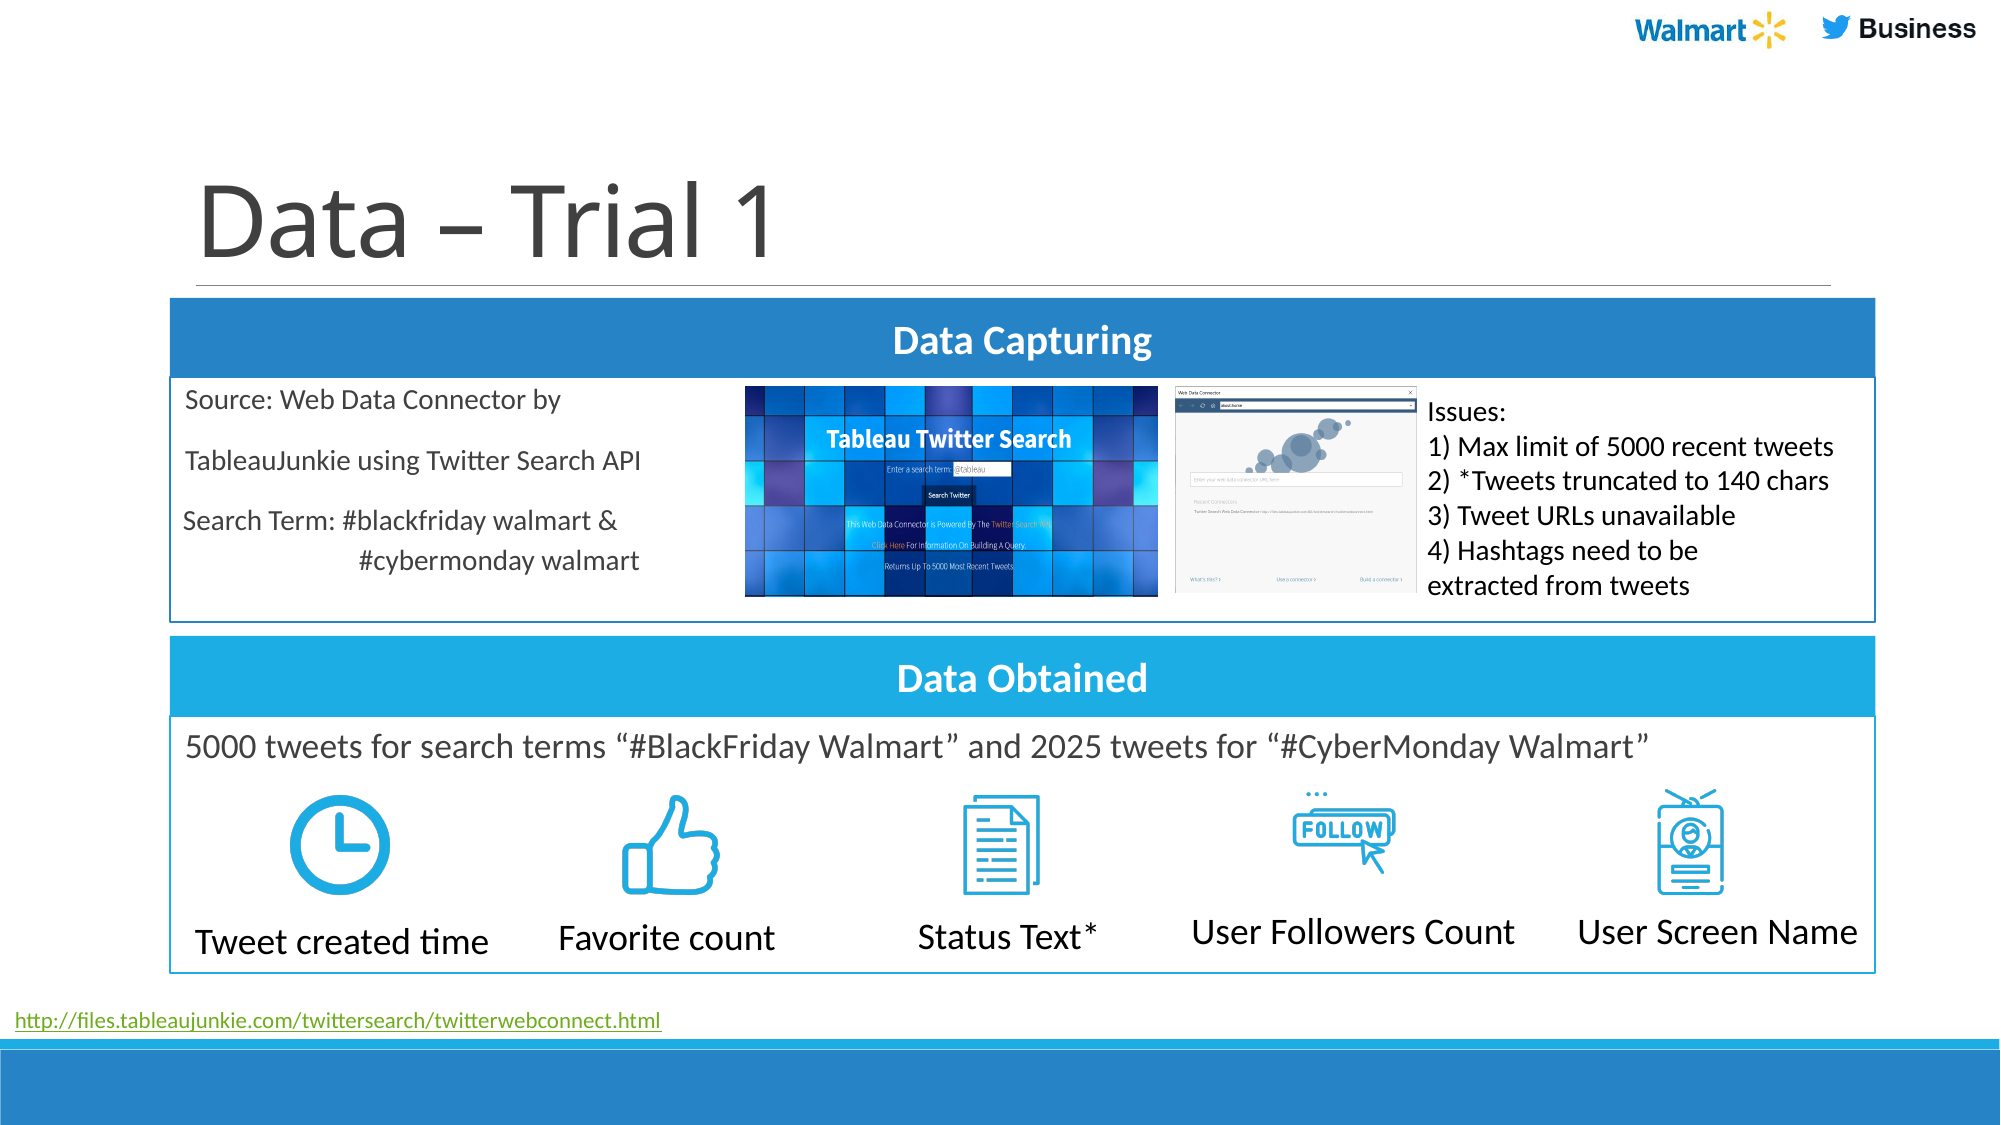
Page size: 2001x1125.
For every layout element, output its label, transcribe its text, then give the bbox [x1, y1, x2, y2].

picture [744, 385, 1158, 598]
picture [951, 795, 1052, 896]
text_box Status Text* [903, 904, 1125, 965]
list Source: Web Data Connector by TableauJunkie using Twitter Search API Search Term: #blackfriday walmart & #cybermonday walmart [170, 378, 1876, 622]
text_box Tweet created time [180, 909, 542, 970]
text_box 5000 tweets for search terms “#BlackFriday Walmart” and 2025 tweets for “#CyberMonday Walmart” [169, 716, 1876, 974]
text_box Issues: 1) Max limit of 5000 recent tweets 2) *Tweets truncated to 140 chars 3) Tweet URLs unavailable 4) Hashtags need to be extracted from tweets [1412, 384, 1863, 610]
text_box Data Obtained [169, 635, 1876, 716]
picture [620, 795, 721, 896]
text_box Favorite count [543, 905, 791, 965]
text_box http://files.tableaujunkie.com/twittersearch/twitterwebconnect.html [0, 998, 1000, 1041]
picture [290, 795, 391, 896]
picture [1637, 788, 1744, 895]
text_box User Followers Count [1176, 899, 1531, 960]
text_box Data Capturing [169, 297, 1876, 378]
title Data – Trial 1 [180, 47, 1830, 285]
text_box User Screen Name [1562, 899, 1874, 960]
picture [1282, 770, 1407, 896]
picture [1607, 0, 2000, 61]
picture [1174, 386, 1418, 594]
